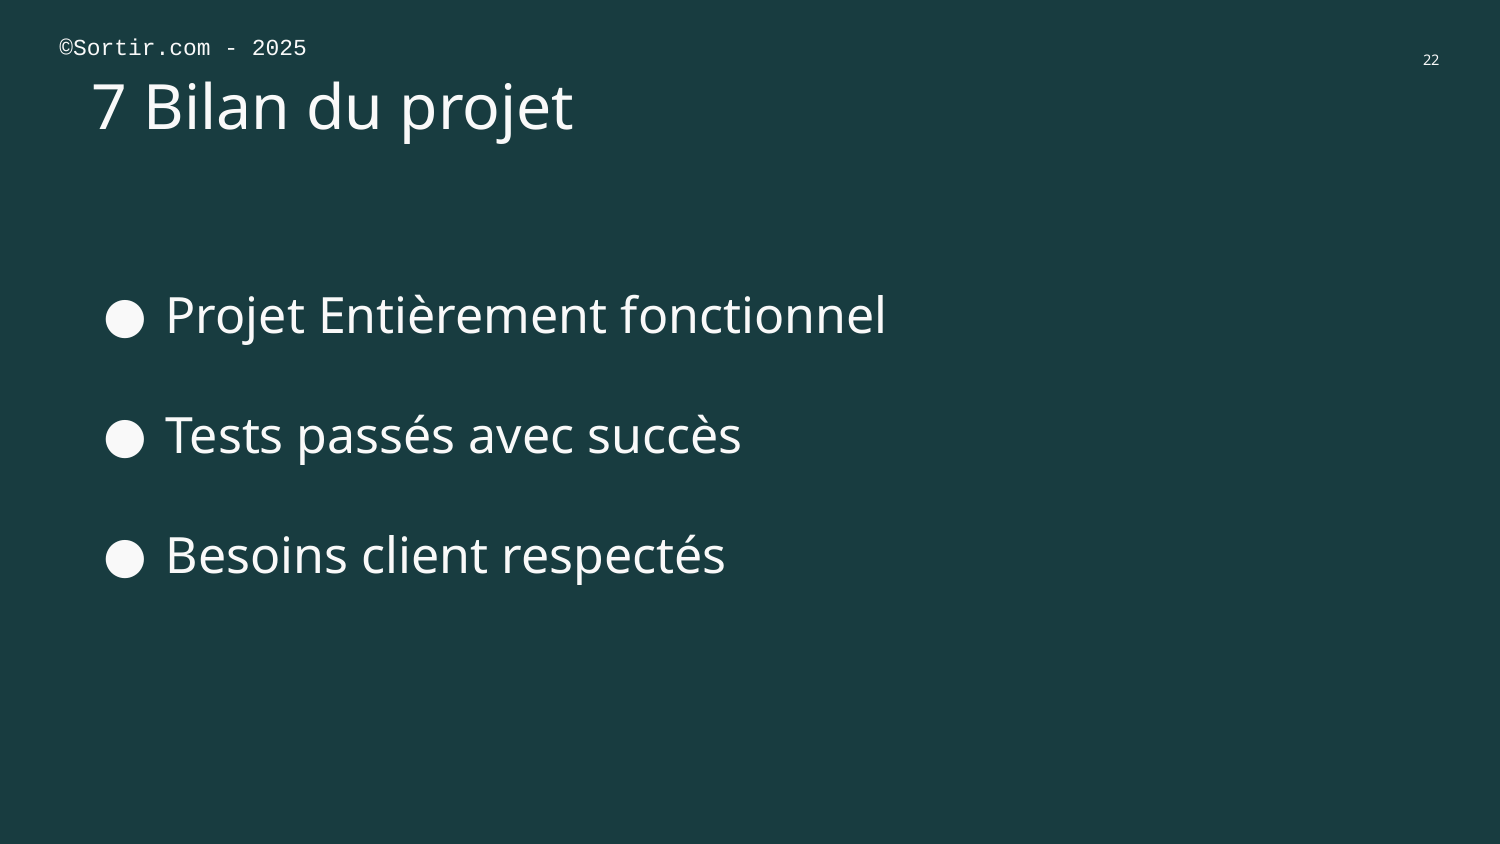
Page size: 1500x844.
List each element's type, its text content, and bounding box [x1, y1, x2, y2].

text_box 7 Bilan du projet [76, 60, 1379, 158]
slide_number ‹#› [1349, 35, 1440, 75]
subtitle ©Sortir.com - 2025 [59, 35, 743, 75]
text_box Projet Entièrement fonctionnel Tests passés avec succès Besoins client respectés [75, 268, 1234, 669]
